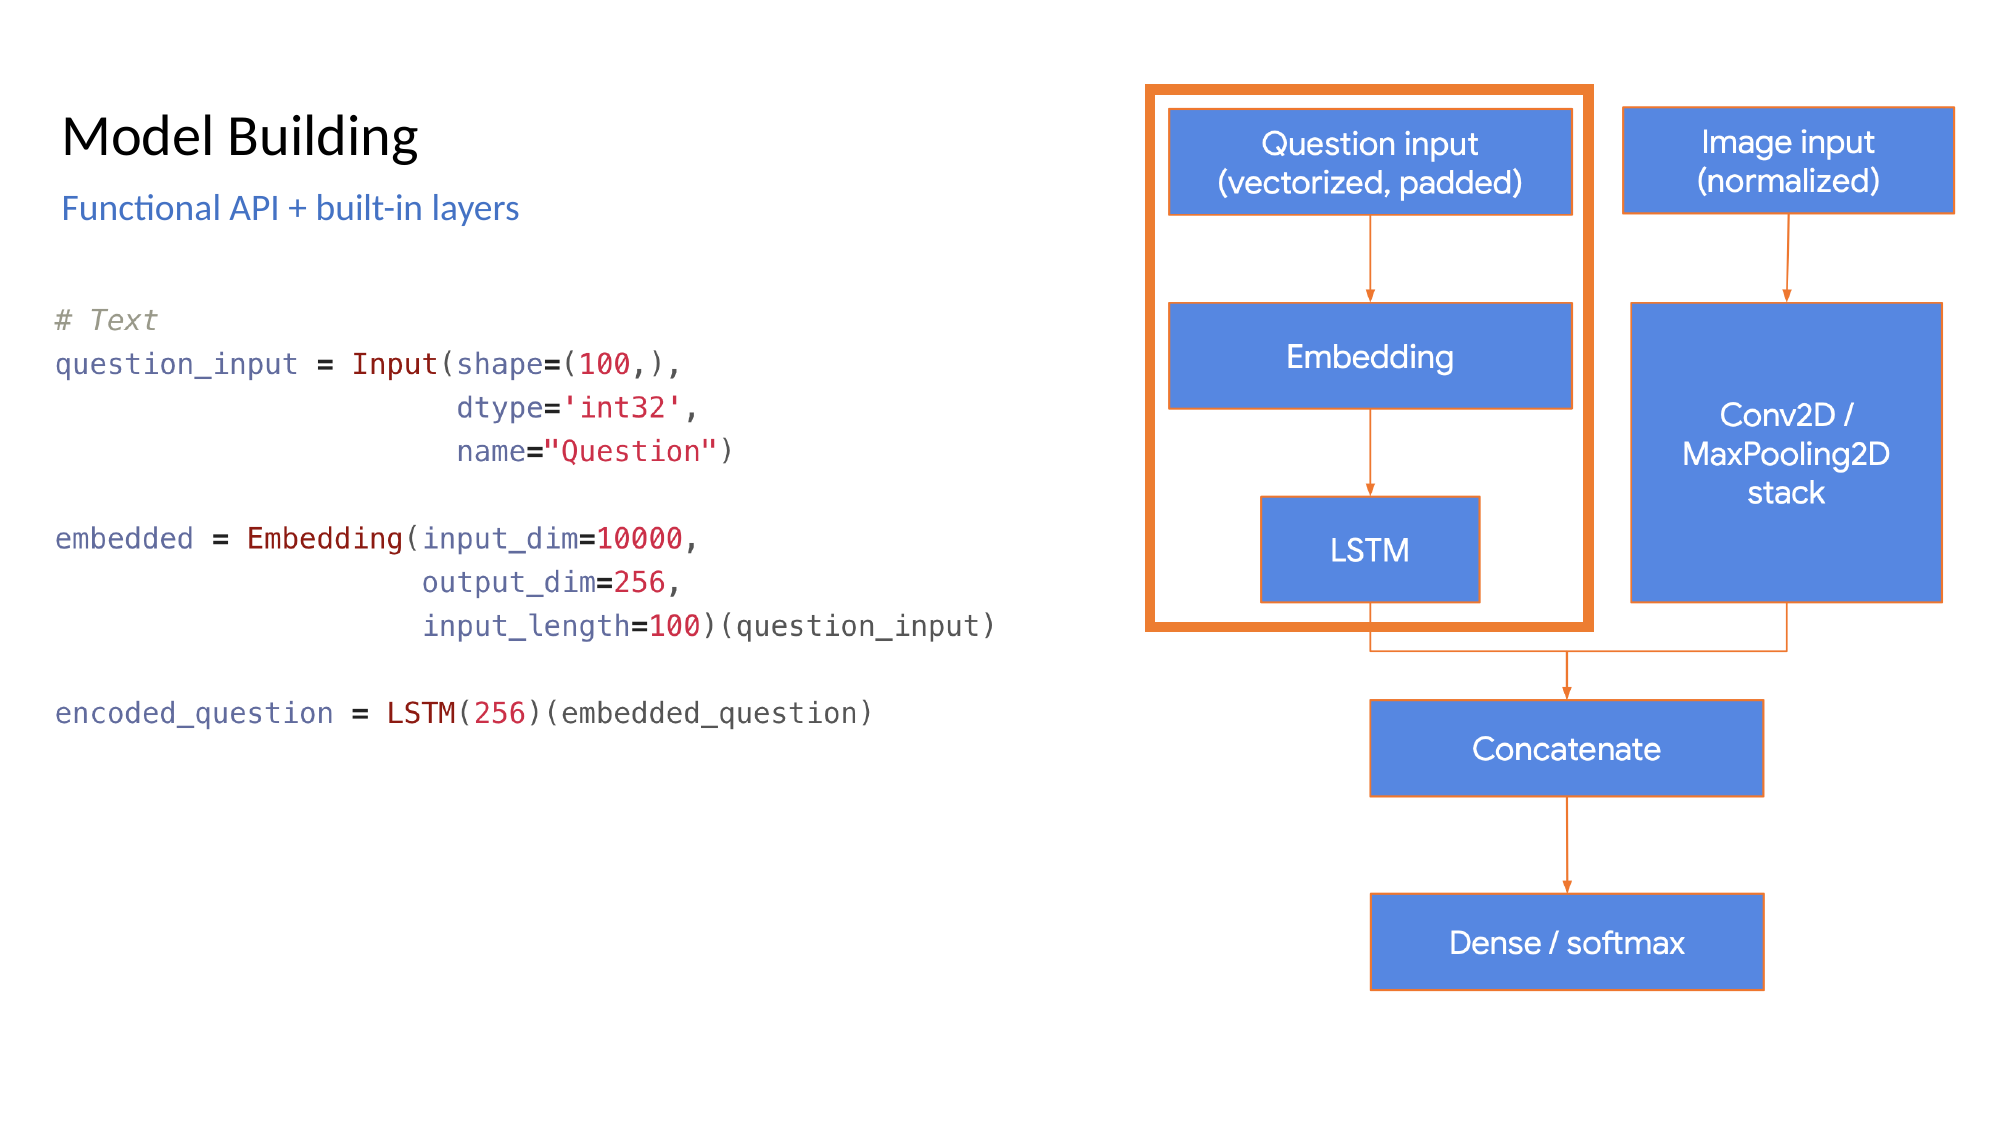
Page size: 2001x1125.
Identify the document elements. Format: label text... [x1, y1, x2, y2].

text_box Model Building [46, 89, 434, 175]
text_box [1149, 88, 1589, 628]
picture [1150, 95, 1956, 1030]
picture [44, 292, 1000, 759]
text_box Functional API + built-in layers [46, 175, 536, 236]
